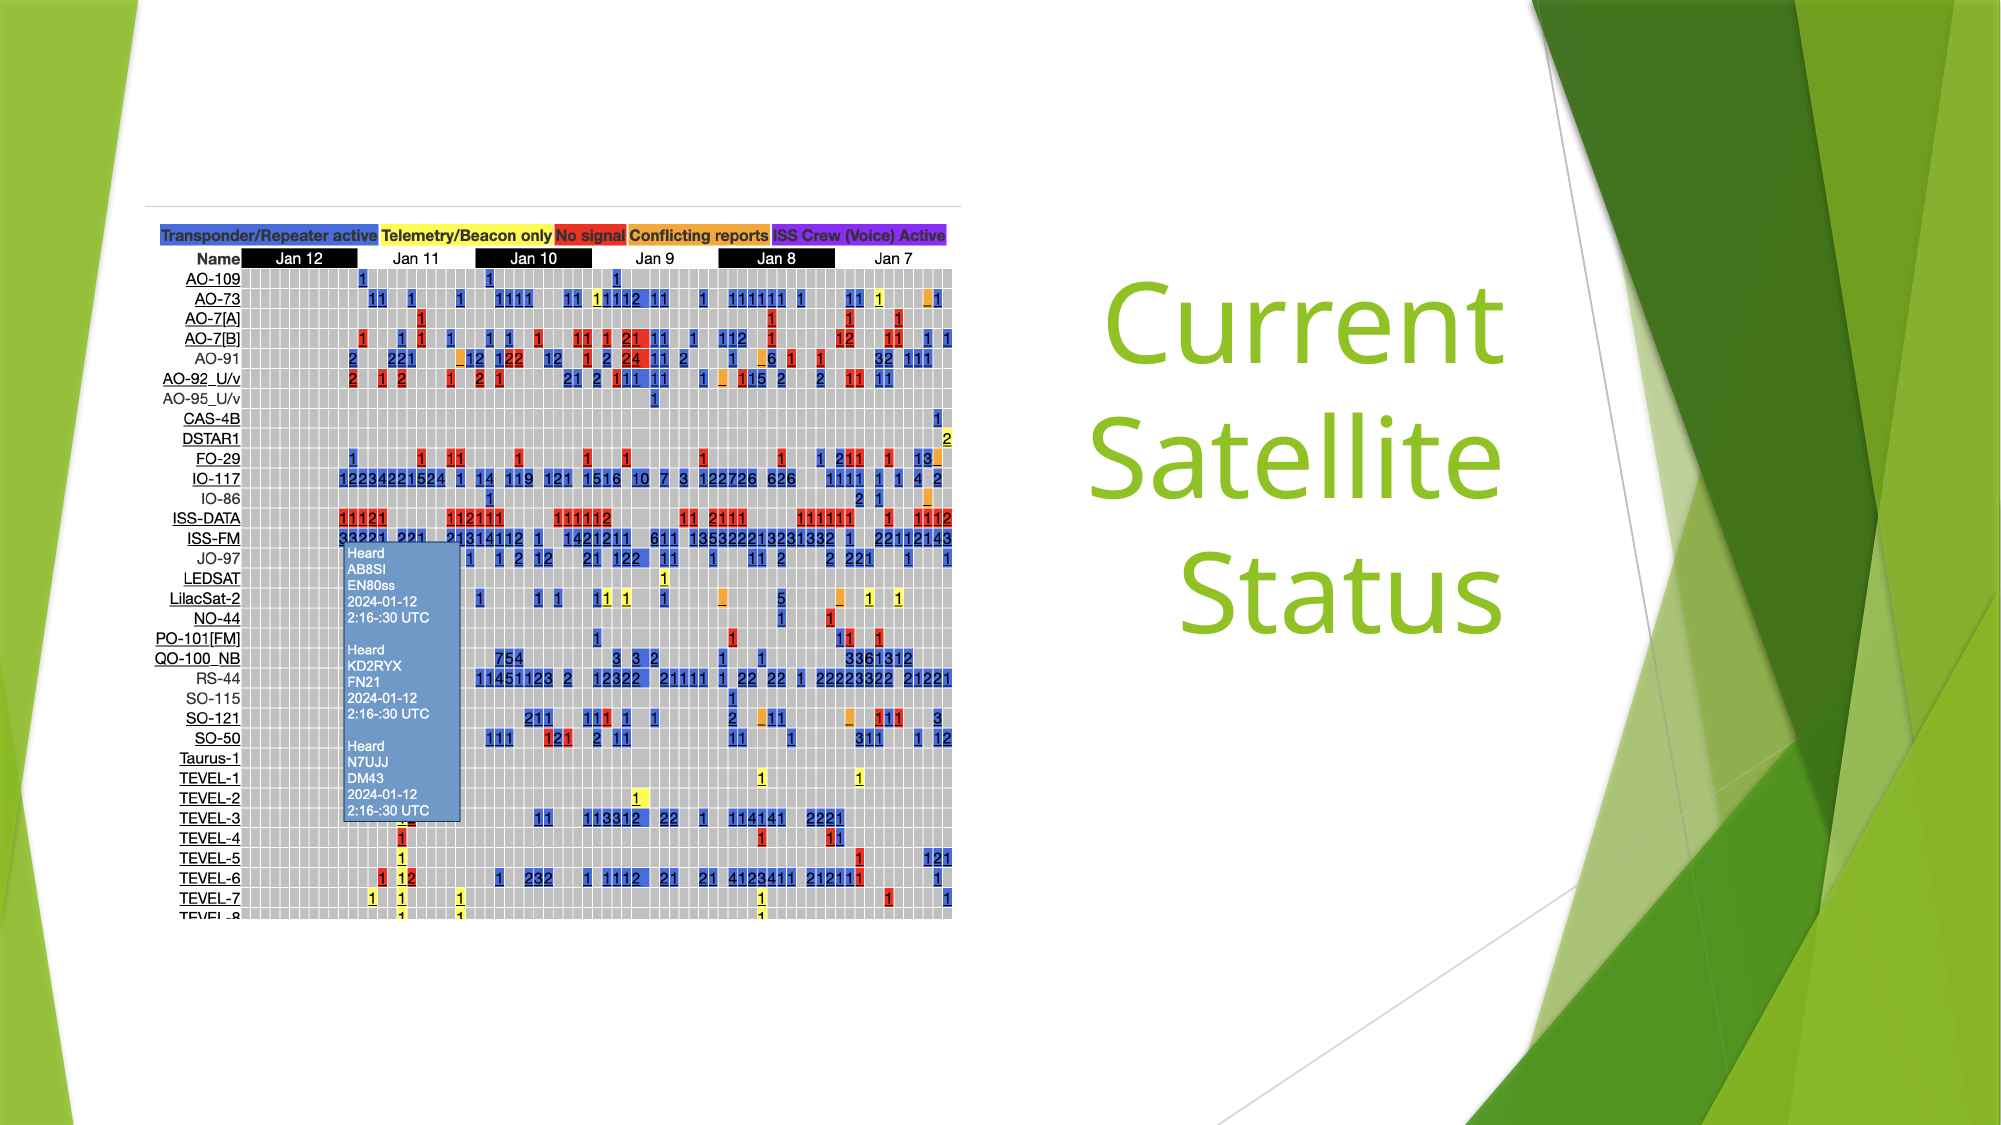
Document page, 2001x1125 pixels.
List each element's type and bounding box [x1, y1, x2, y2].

list [145, 206, 962, 919]
text_box [0, 0, 2000, 1125]
